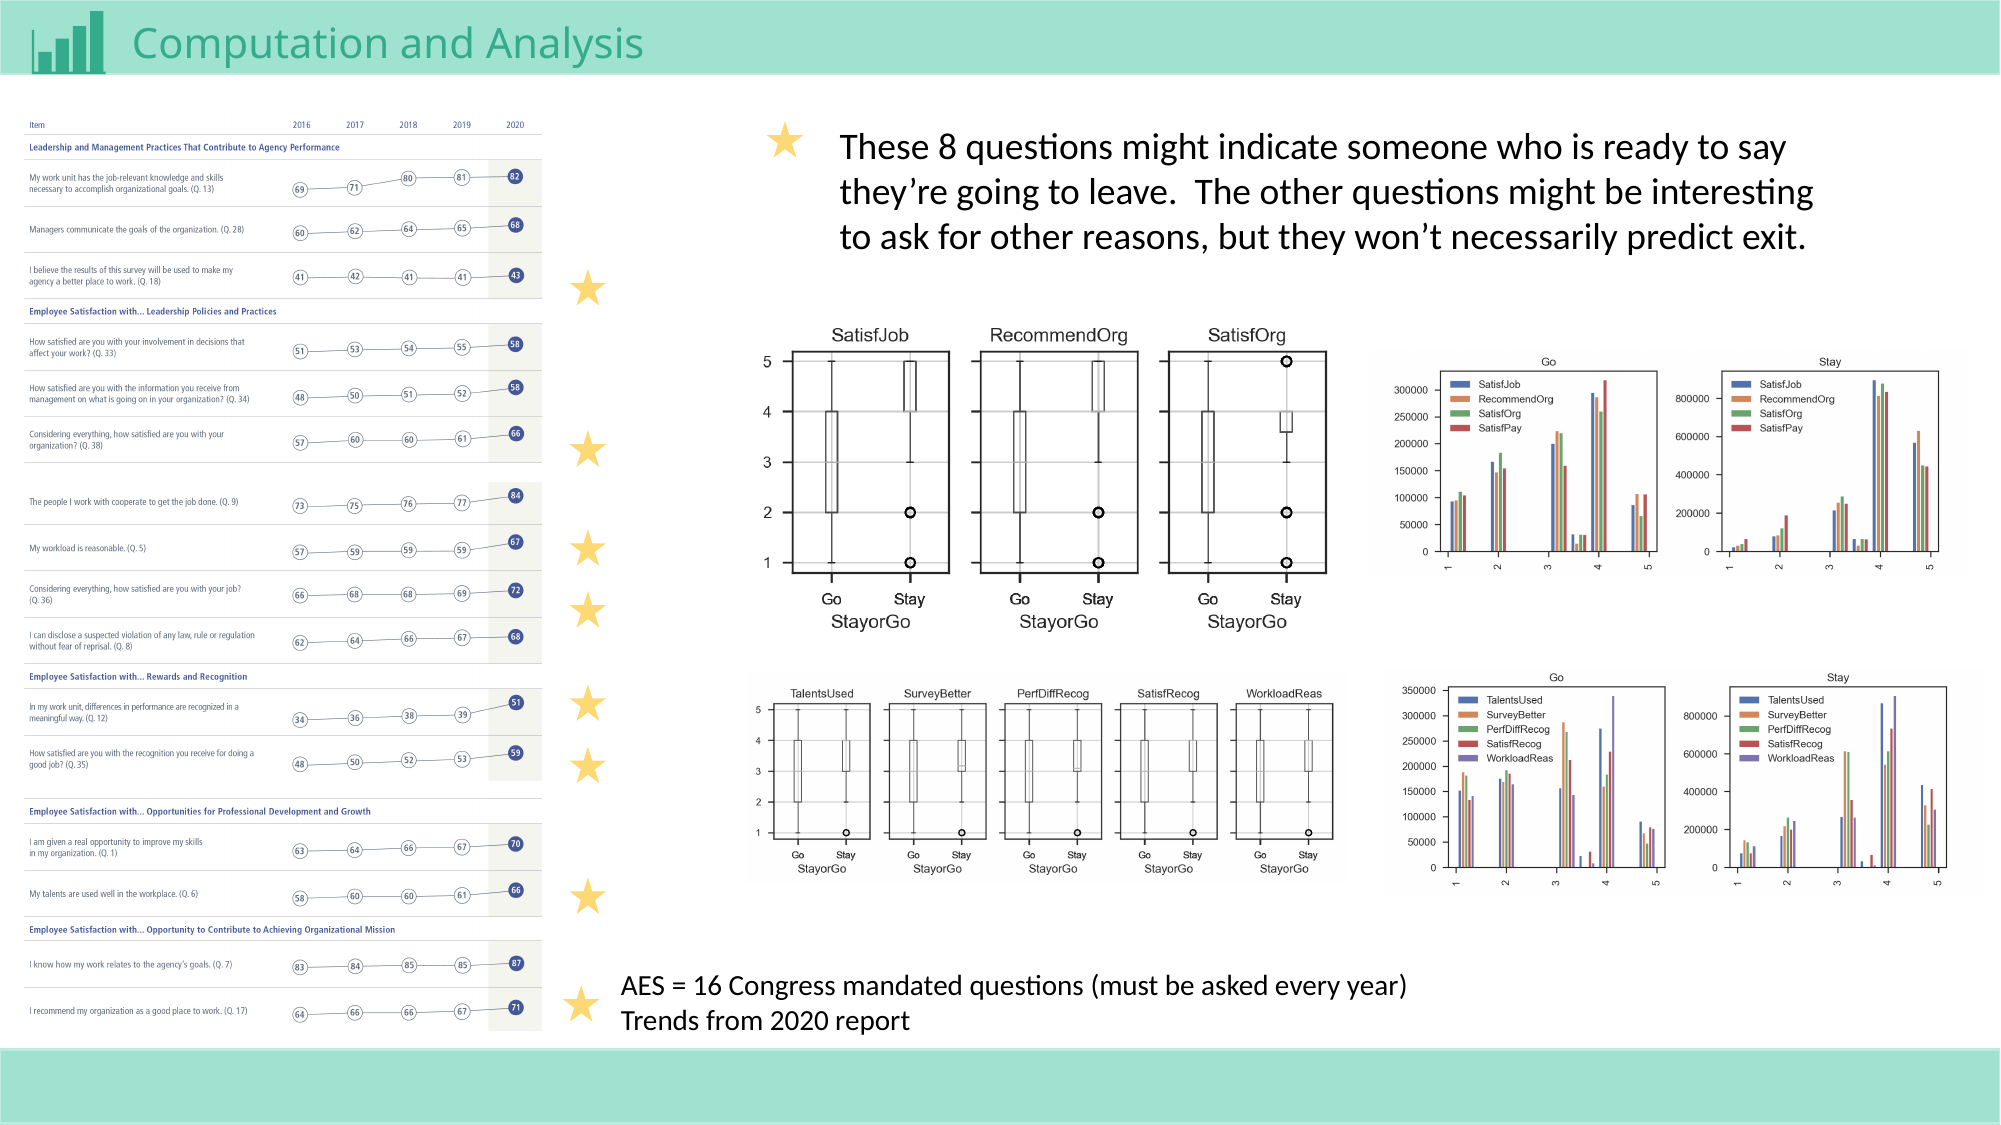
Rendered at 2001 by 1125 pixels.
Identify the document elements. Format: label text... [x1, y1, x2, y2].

text_box [569, 430, 607, 467]
text_box [569, 684, 607, 721]
text_box [569, 877, 607, 914]
text_box [766, 120, 804, 158]
text_box [562, 985, 600, 1022]
text_box AES = 16 Congress mandated questions (must be asked every year) Trends from 2020 report [606, 958, 1637, 1044]
picture [15, 111, 542, 465]
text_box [0, 0, 2000, 75]
picture [1368, 350, 1969, 577]
picture [746, 670, 1347, 883]
text_box These 8 questions might indicate someone who is ready to say they’re going to leave. The other questions might be interesting to ask for other reasons, but they won’t necessarily predict exit. [824, 114, 1856, 265]
picture [15, 481, 542, 781]
picture [15, 798, 542, 1031]
picture [746, 306, 1347, 646]
text_box [569, 746, 607, 784]
picture [1384, 668, 1985, 895]
text_box [569, 590, 607, 628]
text_box [569, 529, 607, 566]
text_box [569, 268, 607, 306]
text_box [0, 1048, 2000, 1125]
